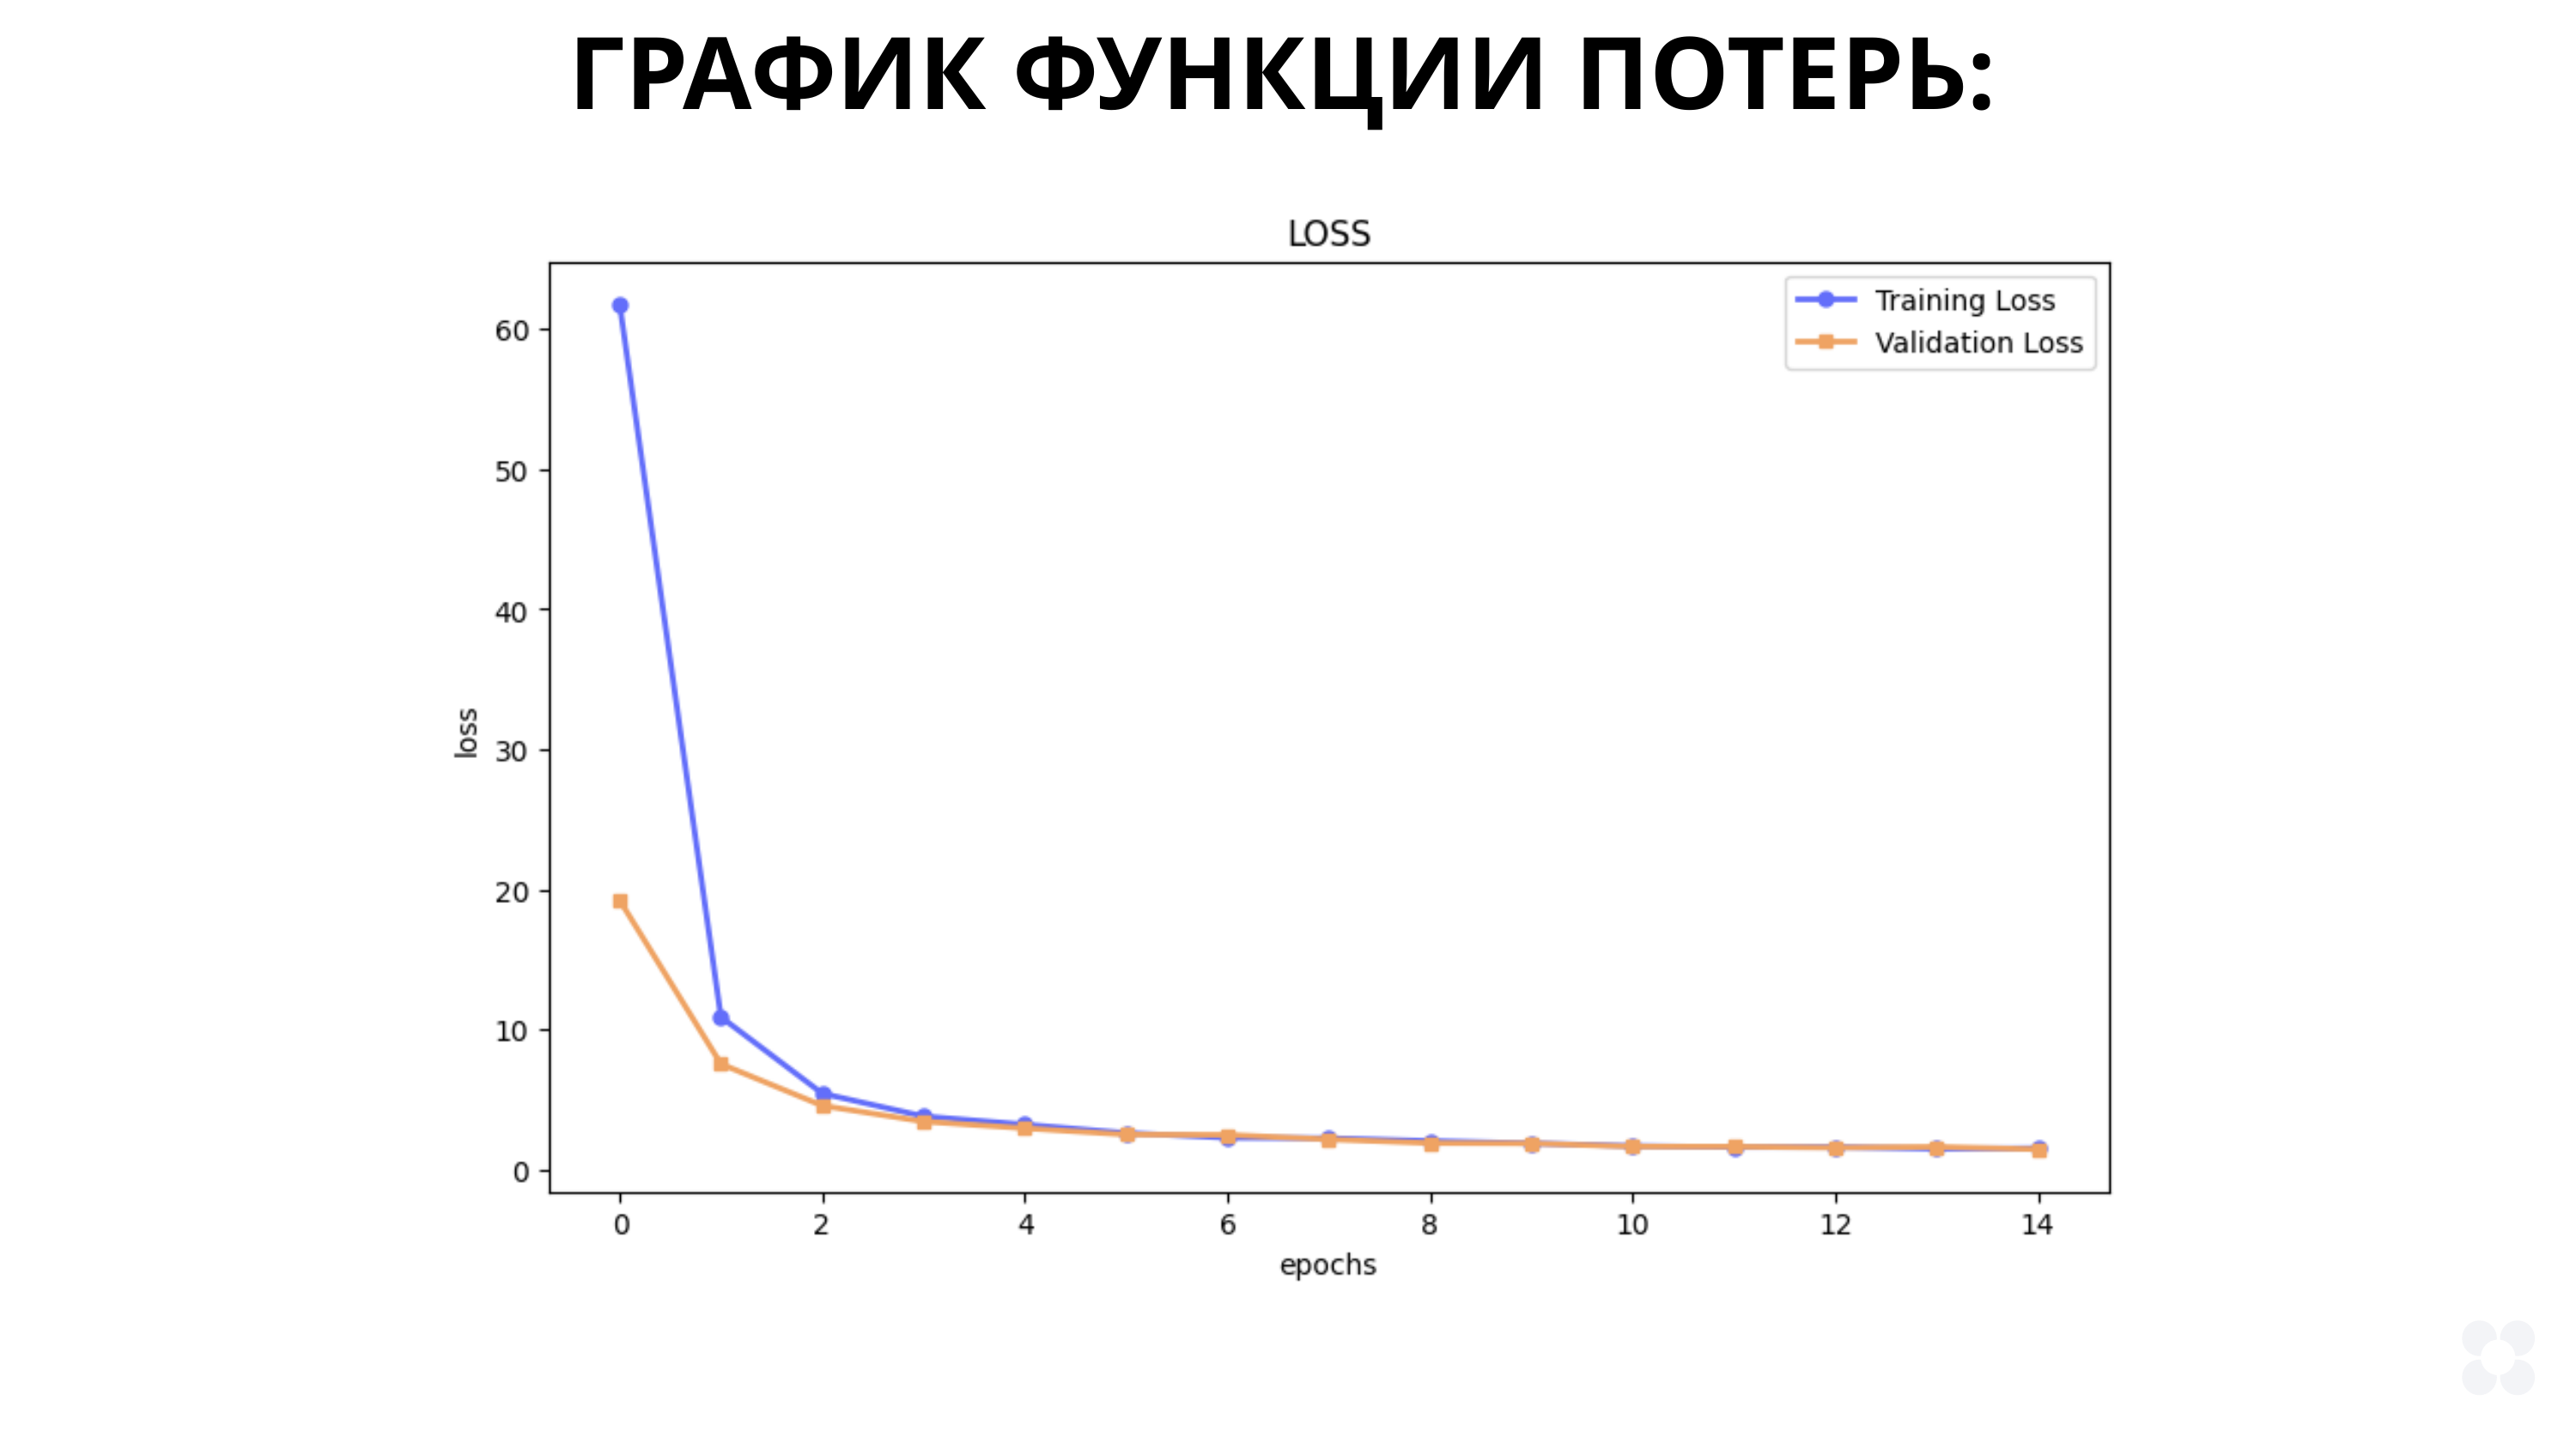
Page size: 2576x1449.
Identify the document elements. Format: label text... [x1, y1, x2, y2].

text_box ГРАФИК ФУНКЦИИ ПОТЕРЬ: [114, 33, 2451, 144]
picture [438, 204, 2128, 1295]
